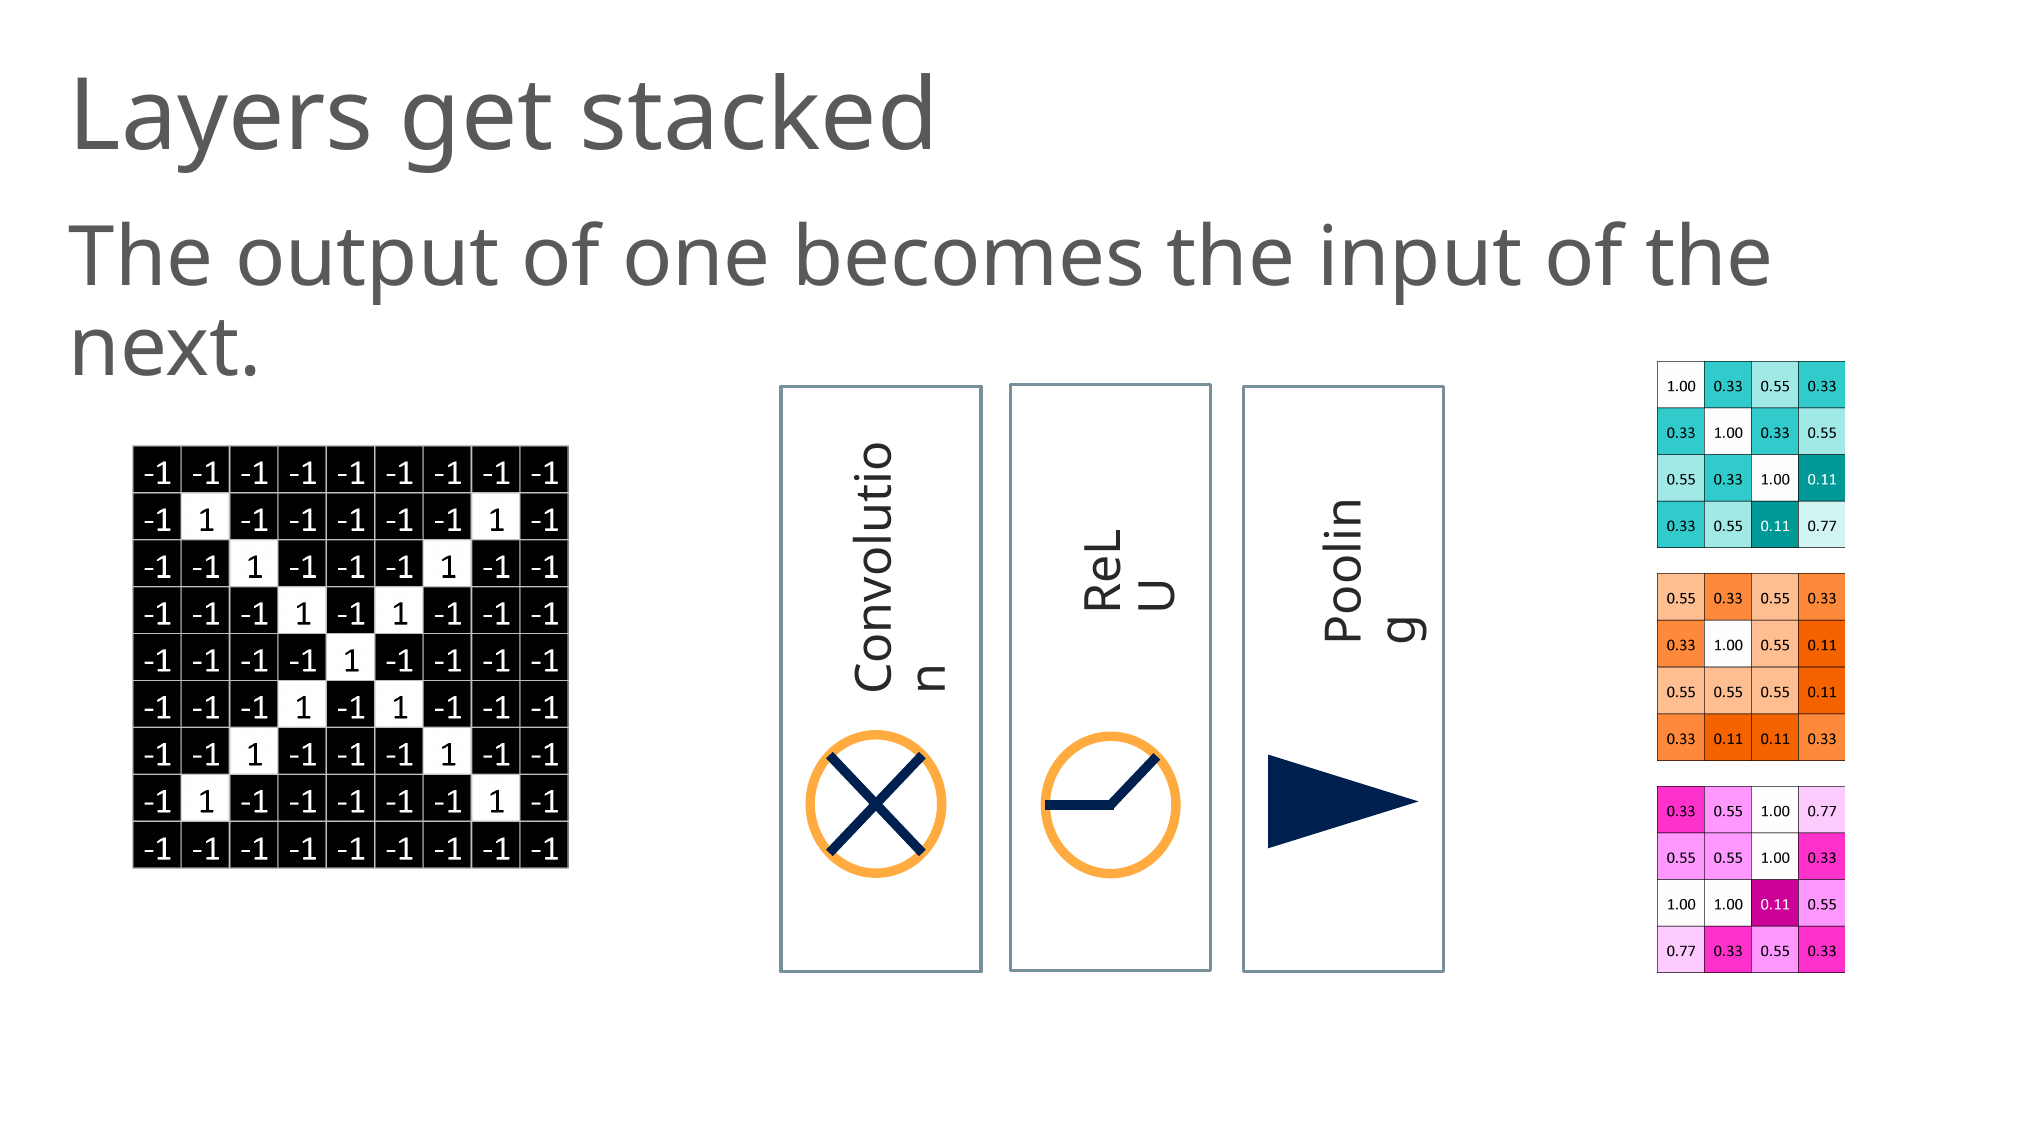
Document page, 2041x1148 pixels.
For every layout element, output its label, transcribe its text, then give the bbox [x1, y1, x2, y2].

text_box ReLU [1053, 470, 1156, 645]
text_box Pooling [1293, 445, 1397, 676]
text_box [1045, 735, 1177, 874]
list The output of one becomes the input of the next. [45, 198, 1996, 321]
picture [1657, 360, 1846, 549]
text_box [809, 734, 942, 874]
picture [1657, 785, 1846, 974]
title Layers get stacked [45, 48, 1996, 198]
picture [1657, 572, 1846, 761]
text_box [1010, 384, 1211, 971]
text_box [1243, 386, 1444, 972]
text_box Convolution [823, 392, 927, 725]
text_box [781, 386, 982, 972]
picture [132, 445, 569, 869]
